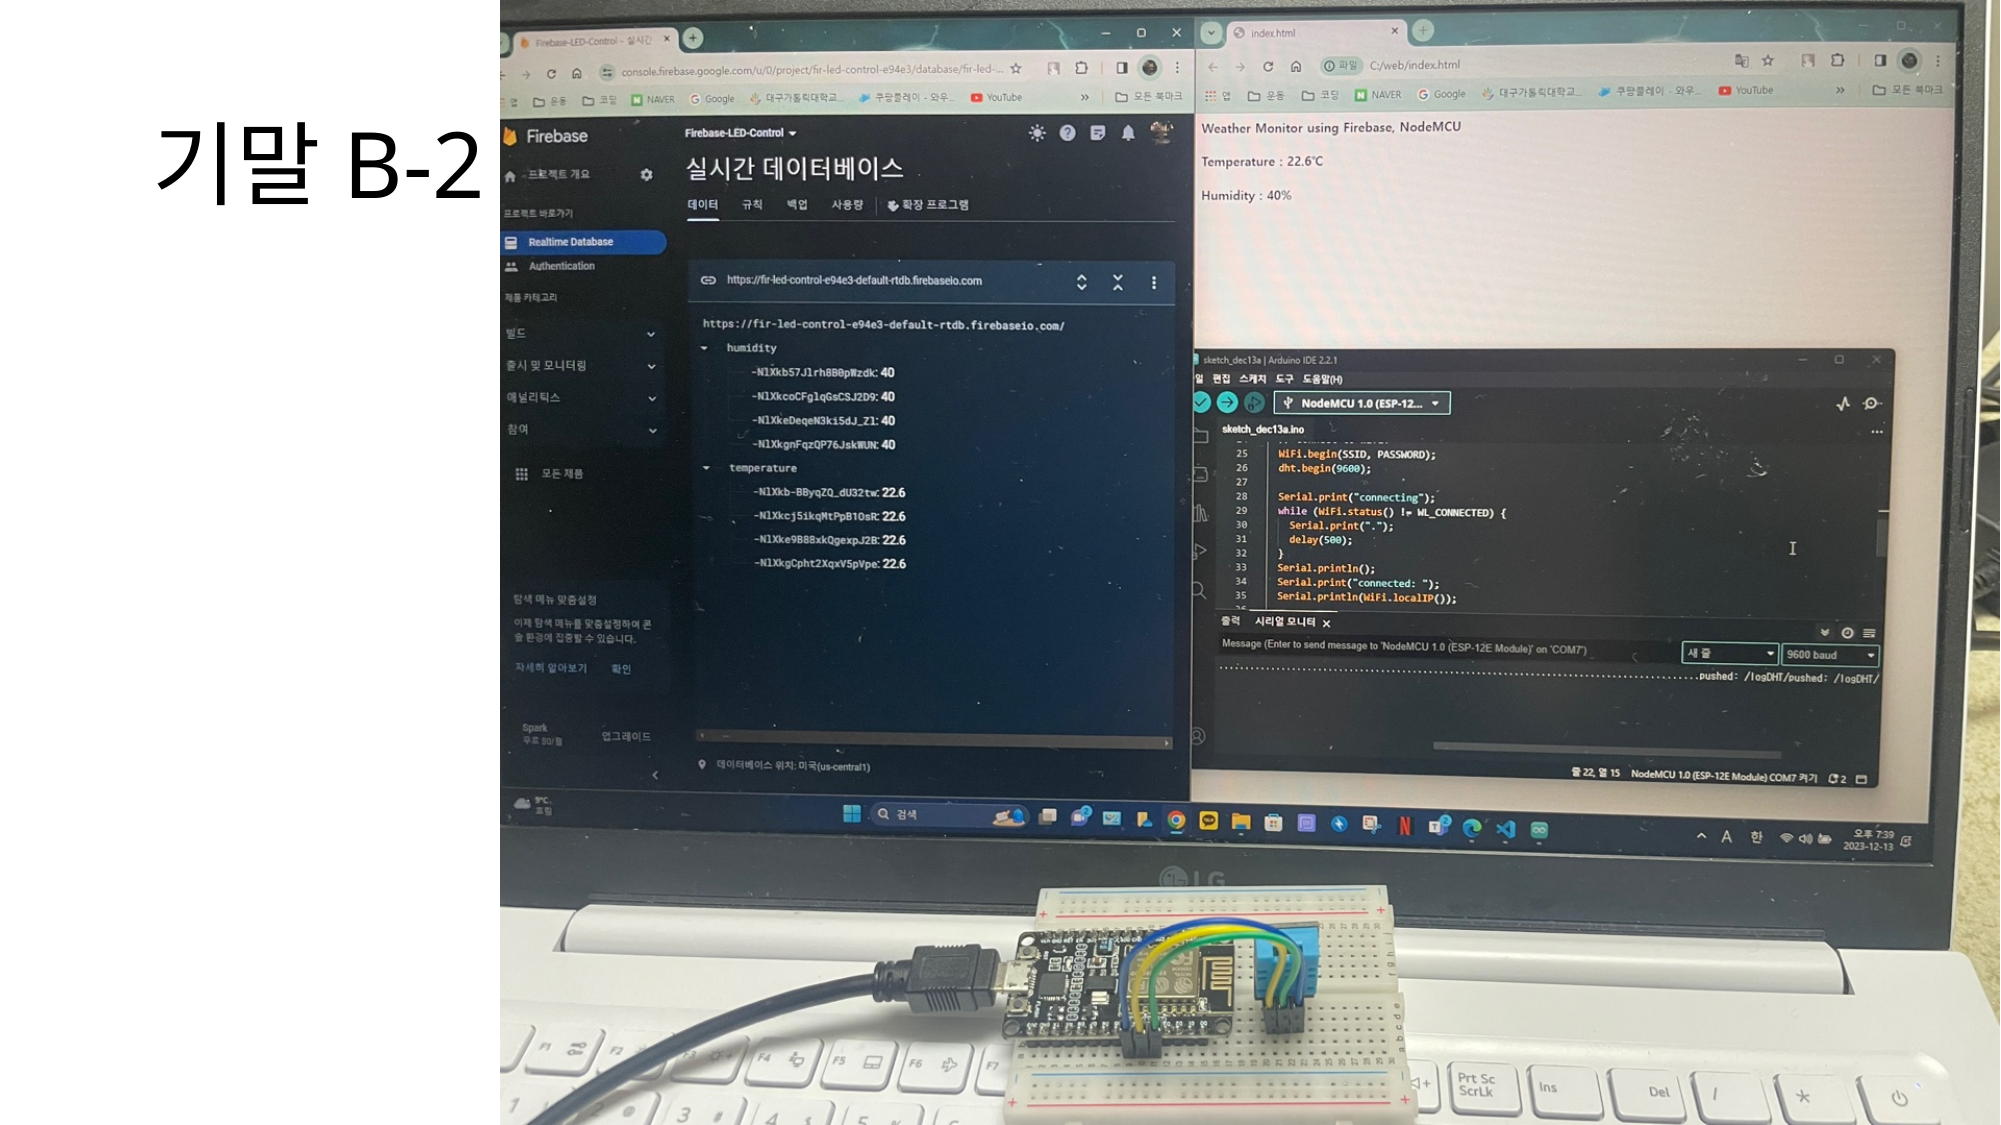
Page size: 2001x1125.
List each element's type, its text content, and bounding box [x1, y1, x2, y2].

picture [499, 0, 2000, 1125]
title 기말B-2 [137, 59, 499, 278]
